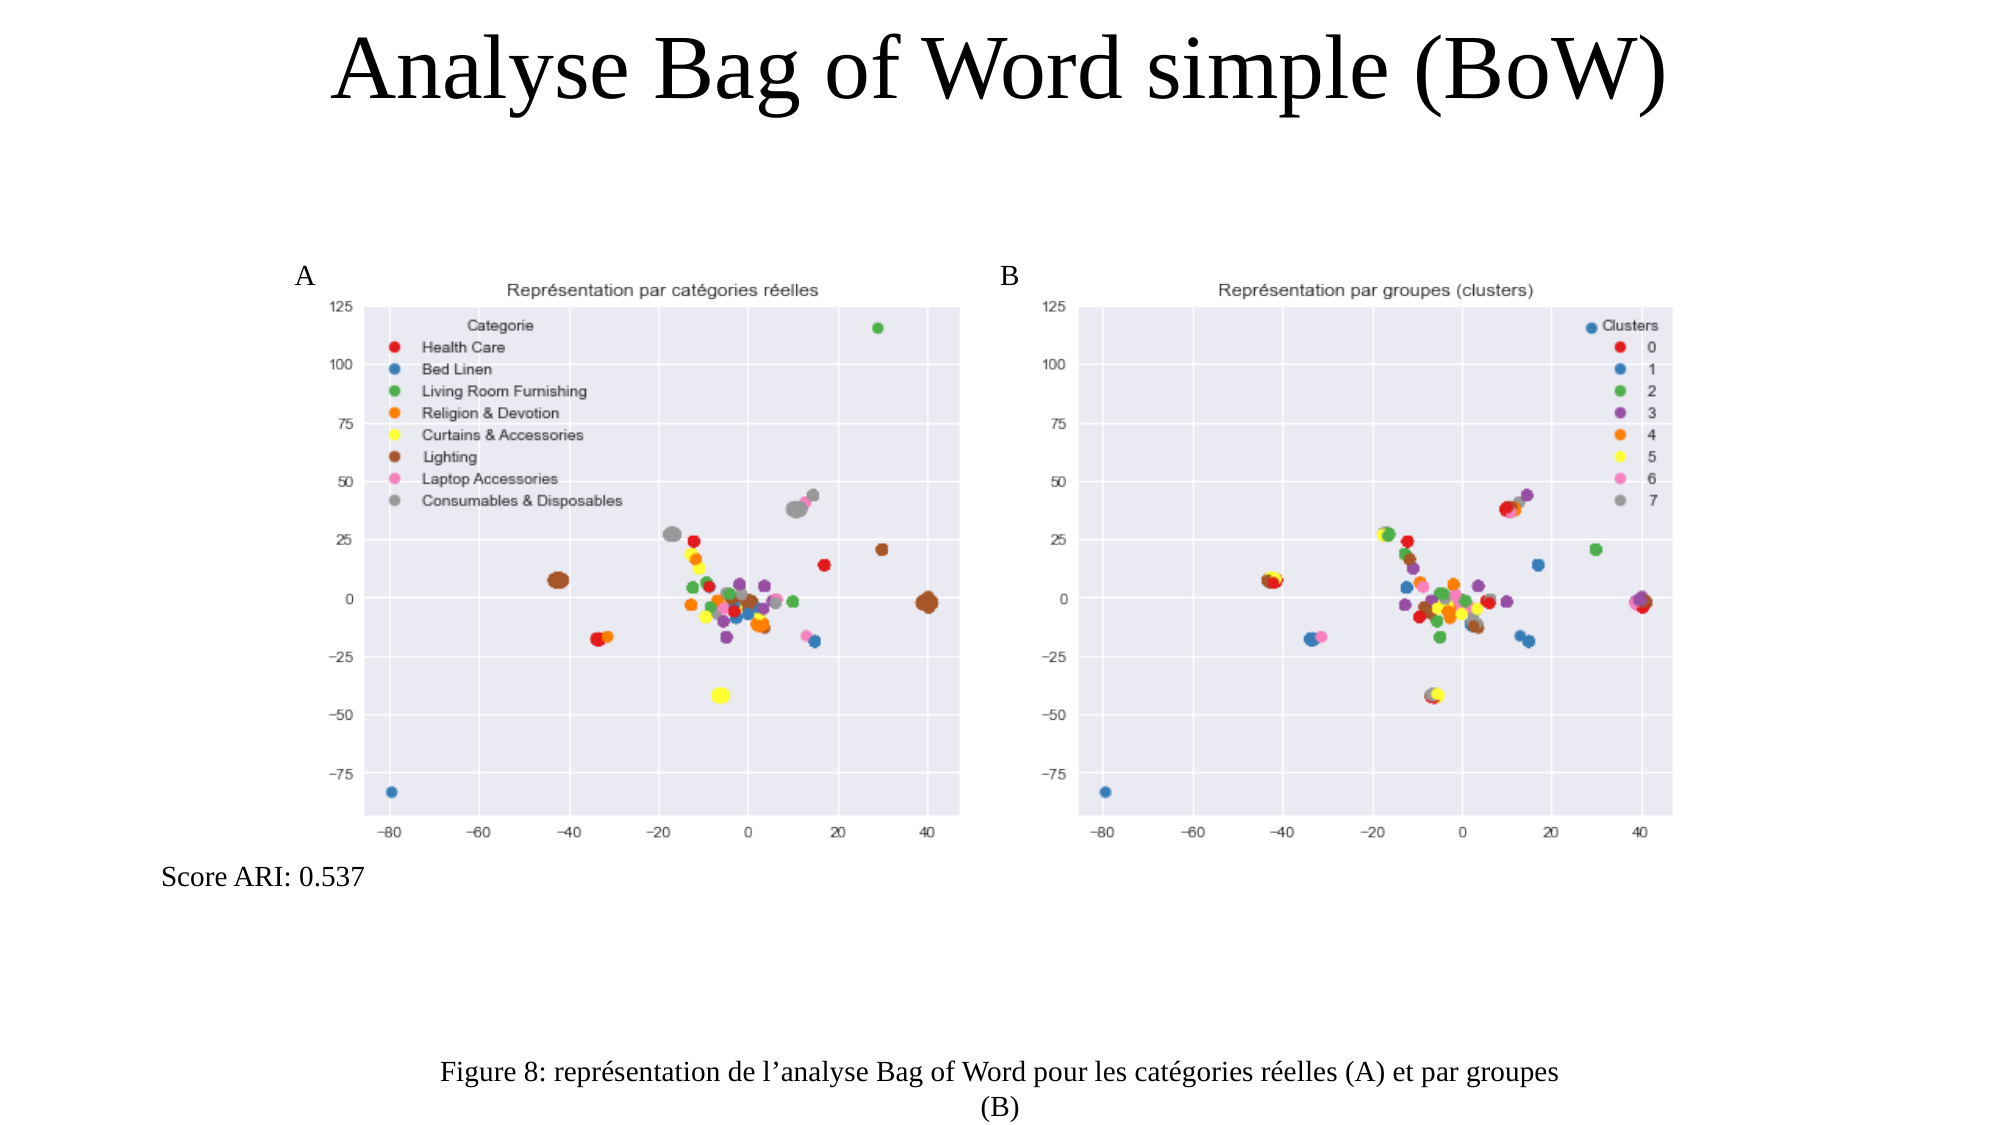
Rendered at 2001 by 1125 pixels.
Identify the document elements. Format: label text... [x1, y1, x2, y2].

text_box B [978, 246, 1042, 273]
title Analyse Bag of Word simple (BoW) [0, 0, 2000, 139]
picture [316, 273, 1684, 852]
text_box A [273, 246, 337, 300]
text_box Score ARI: 0.537 [142, 836, 384, 913]
text_box Figure 8: représentation de l’analyse Bag of Word pour les catégories réelles (A) et par groupes (B) [403, 1048, 1597, 1125]
